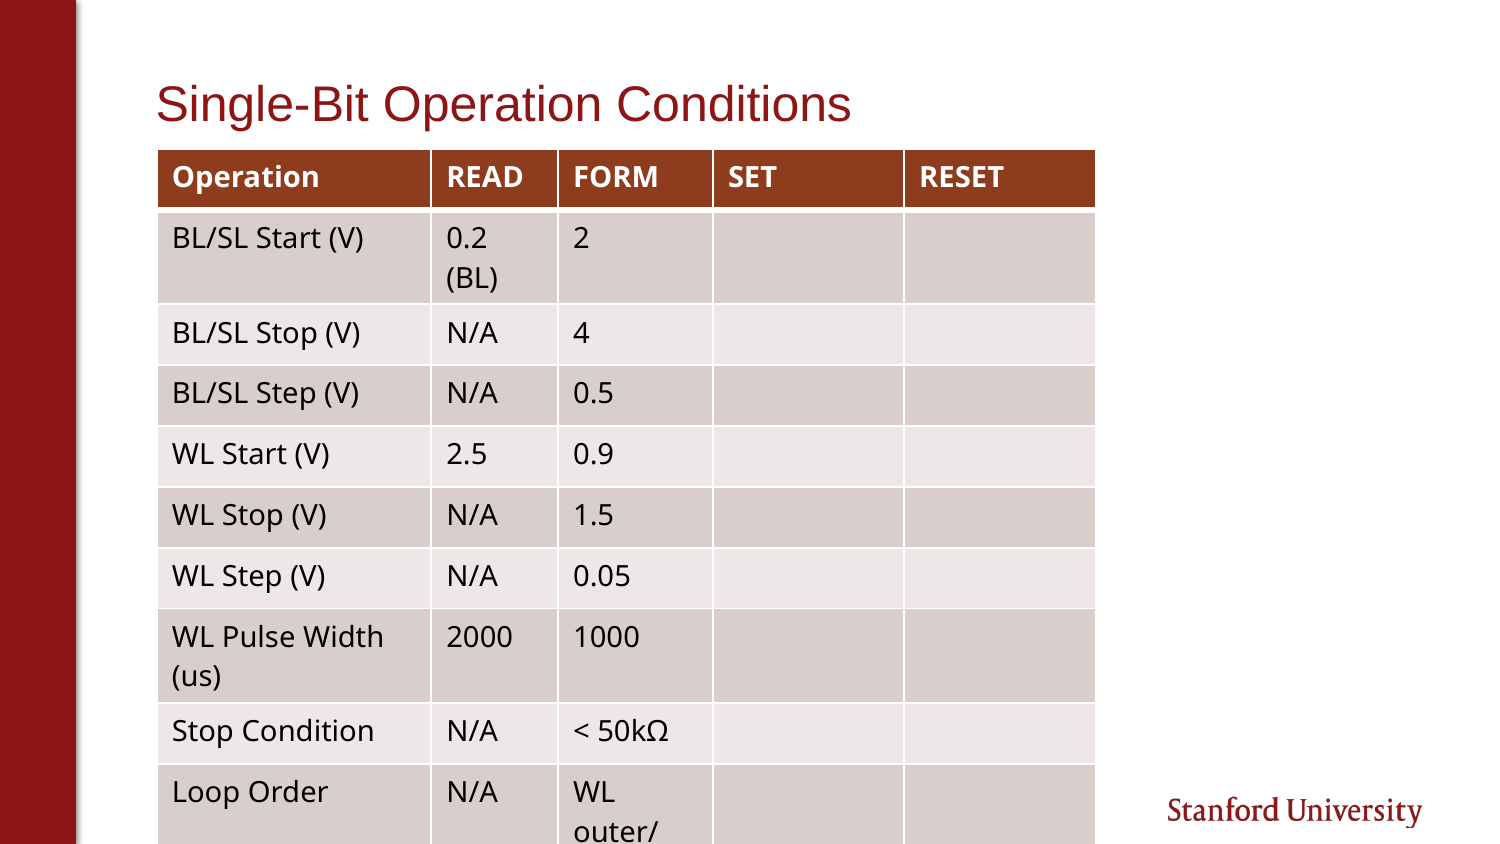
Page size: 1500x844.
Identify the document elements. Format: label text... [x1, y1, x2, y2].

table_cell [905, 427, 1095, 486]
table_cell 1.5 [559, 488, 712, 547]
table_cell [714, 609, 903, 702]
table_cell 0.5 [559, 366, 712, 425]
table_cell [714, 765, 903, 844]
table_cell [905, 366, 1095, 425]
table_cell 1000 [559, 609, 712, 702]
table_cell BL/SL Stop (V) [158, 305, 430, 364]
table_cell [714, 488, 903, 547]
table_cell [905, 549, 1095, 608]
table_cell 0.2 (BL) [432, 213, 557, 303]
table_cell 2000 [432, 609, 557, 702]
table_cell WL Pulse Width (us) [158, 609, 430, 702]
table_cell [905, 213, 1095, 303]
title Single-Bit Operation Conditions [155, 58, 1420, 140]
table_cell BL/SL Step (V) [158, 366, 430, 425]
table_cell [714, 366, 903, 425]
table_header READ [432, 150, 557, 207]
table_cell WL Start (V) [158, 427, 430, 486]
table_cell 4 [559, 305, 712, 364]
table_cell Loop Order [158, 765, 430, 844]
table_cell [905, 765, 1095, 844]
table_cell [905, 704, 1095, 763]
table_cell 0.9 [559, 427, 712, 486]
table_cell WL Step (V) [158, 549, 430, 608]
table_cell 2 [559, 213, 712, 303]
table_cell N/A [432, 366, 557, 425]
table_cell [714, 427, 903, 486]
table_header FORM [559, 150, 712, 207]
table_cell WL outer/ BL inner [559, 765, 712, 844]
table_cell N/A [432, 549, 557, 608]
table_cell N/A [432, 488, 557, 547]
table_cell WL Stop (V) [158, 488, 430, 547]
table_header Operation [158, 150, 430, 207]
table_cell < 50kΩ [559, 704, 712, 763]
table_cell BL/SL Start (V) [158, 213, 430, 303]
table_cell [905, 488, 1095, 547]
table_cell N/A [432, 765, 557, 844]
table_cell [905, 305, 1095, 364]
table_cell N/A [432, 704, 557, 763]
table_header RESET [905, 150, 1095, 207]
table_cell [714, 704, 903, 763]
table_cell 0.05 [559, 549, 712, 608]
table_cell [714, 305, 903, 364]
table_header SET [714, 150, 903, 207]
table_cell [714, 213, 903, 303]
table_cell N/A [432, 305, 557, 364]
table_cell 2.5 [432, 427, 557, 486]
table_cell Stop Condition [158, 704, 430, 763]
table_cell [714, 549, 903, 608]
table_cell [905, 609, 1095, 702]
